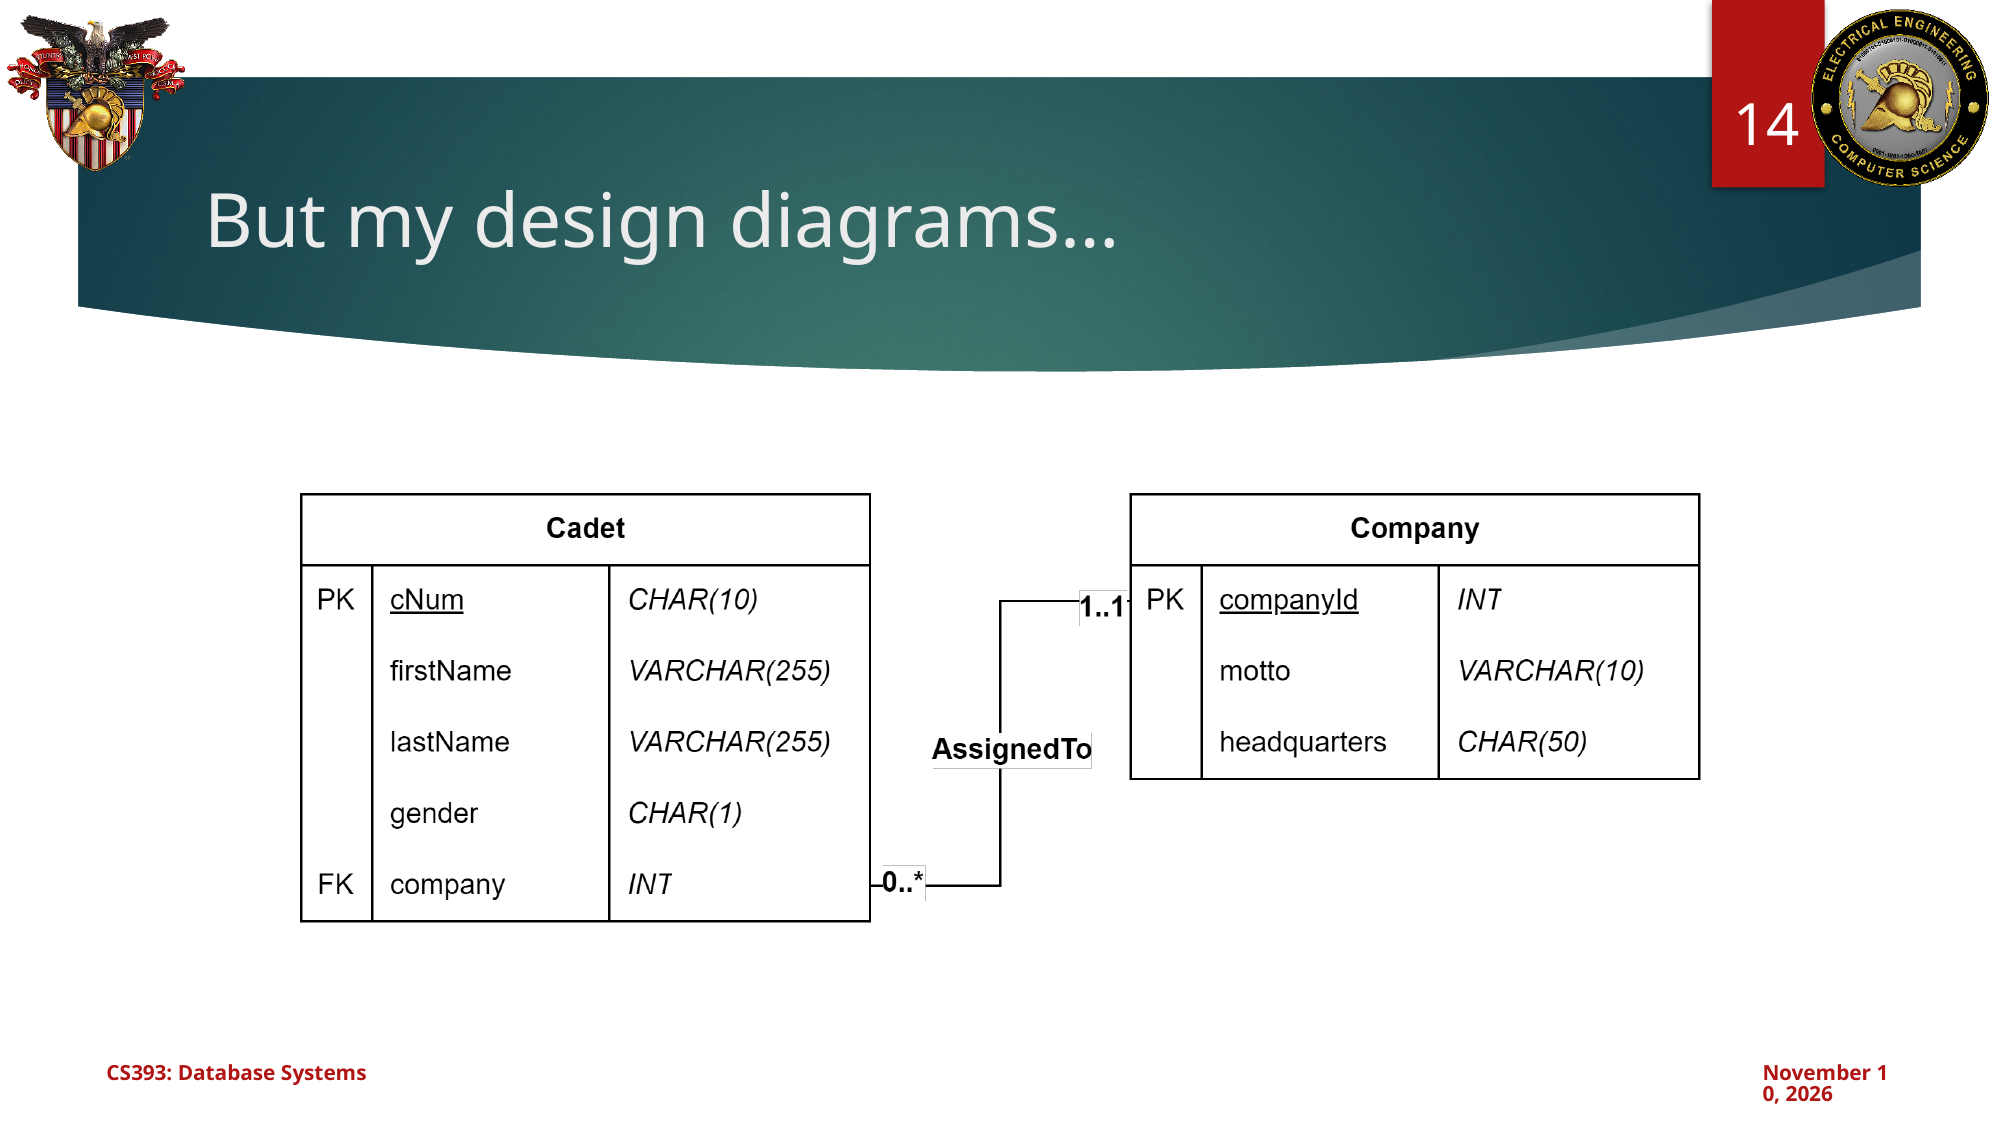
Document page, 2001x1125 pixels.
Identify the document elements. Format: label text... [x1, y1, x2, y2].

picture [7, 3, 185, 184]
footer CS393: Database Systems [91, 1048, 726, 1100]
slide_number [1747, 1048, 1910, 1099]
picture [1809, 7, 1990, 188]
title But my design diagrams… [189, 159, 1638, 276]
slide_number 14 [1698, 48, 1836, 175]
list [275, 468, 1725, 946]
